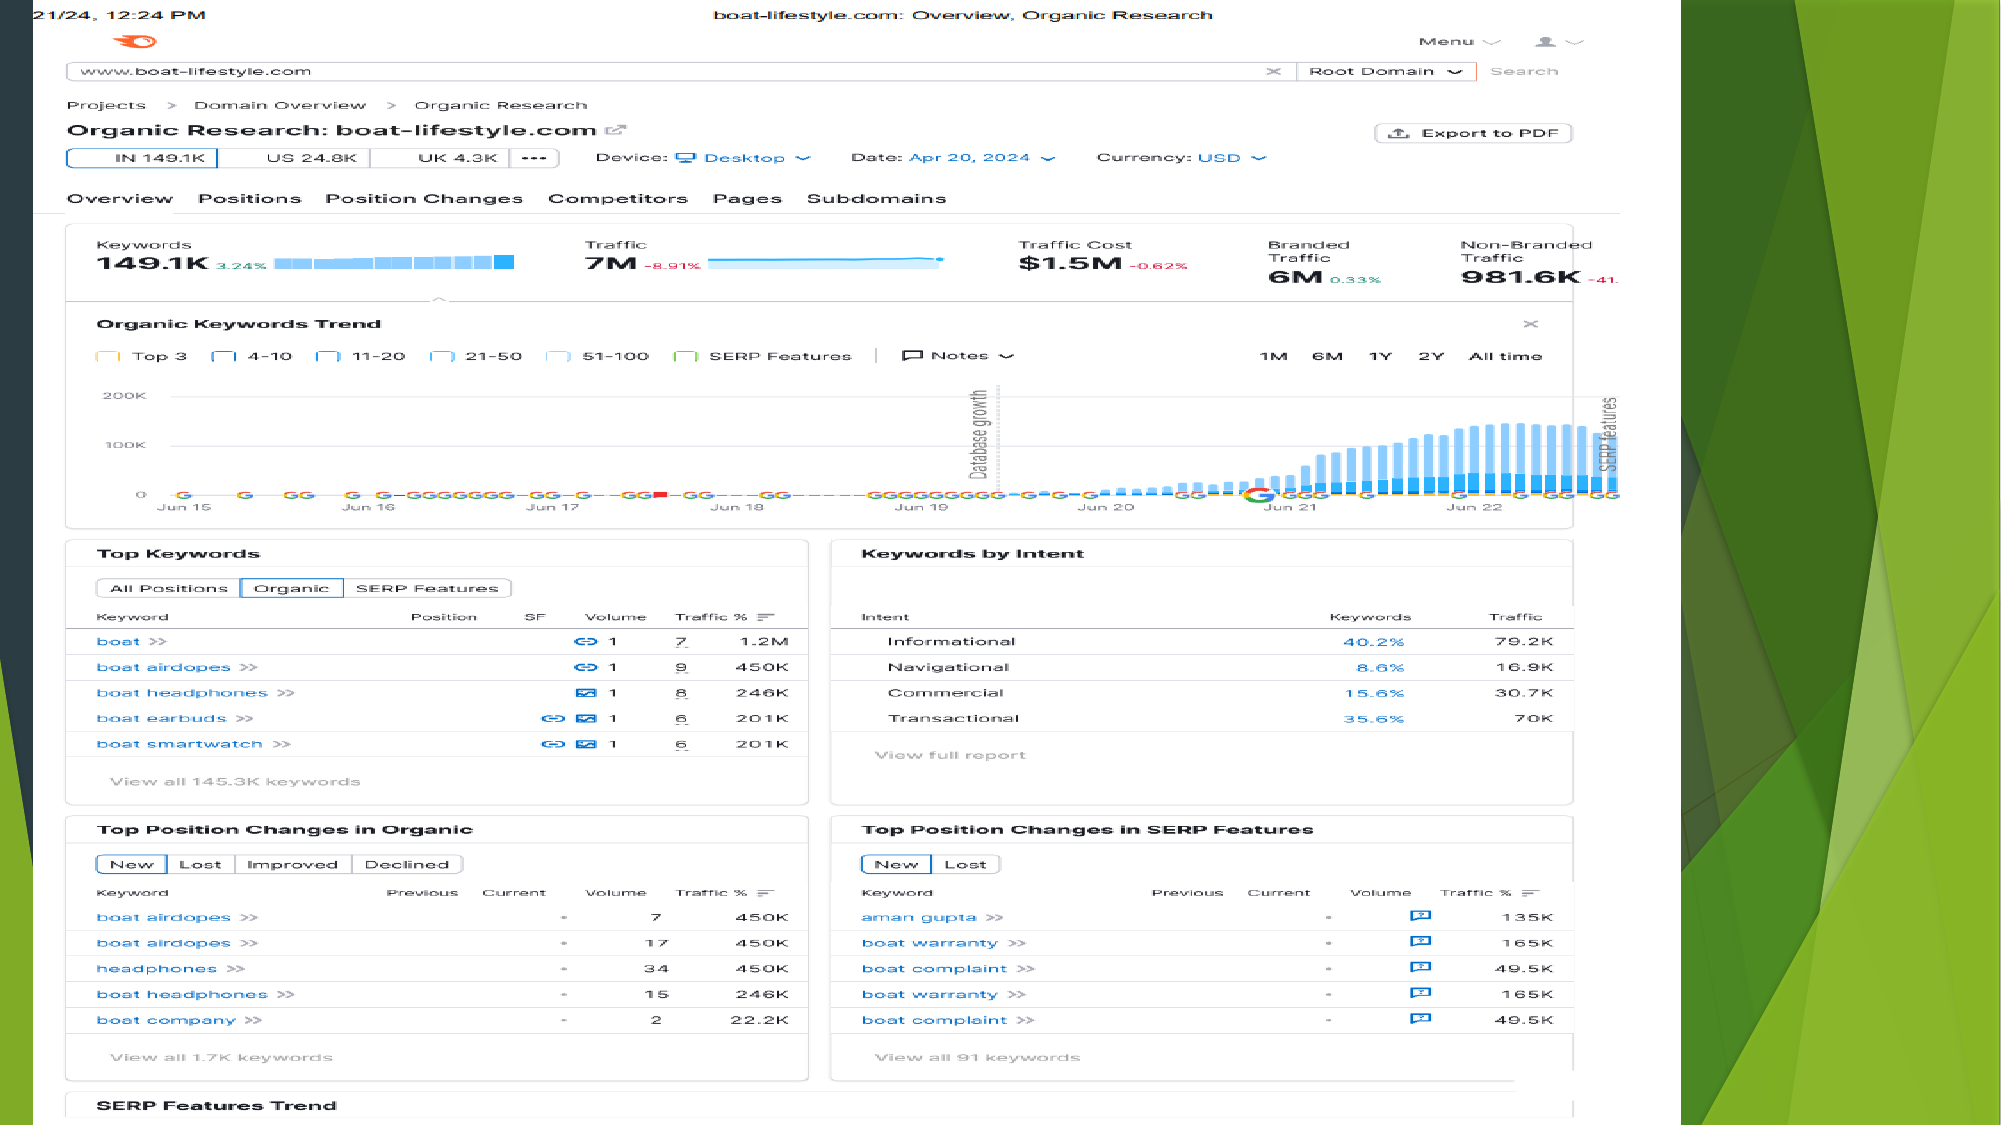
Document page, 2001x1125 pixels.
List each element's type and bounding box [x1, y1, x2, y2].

list [33, 0, 1682, 1125]
